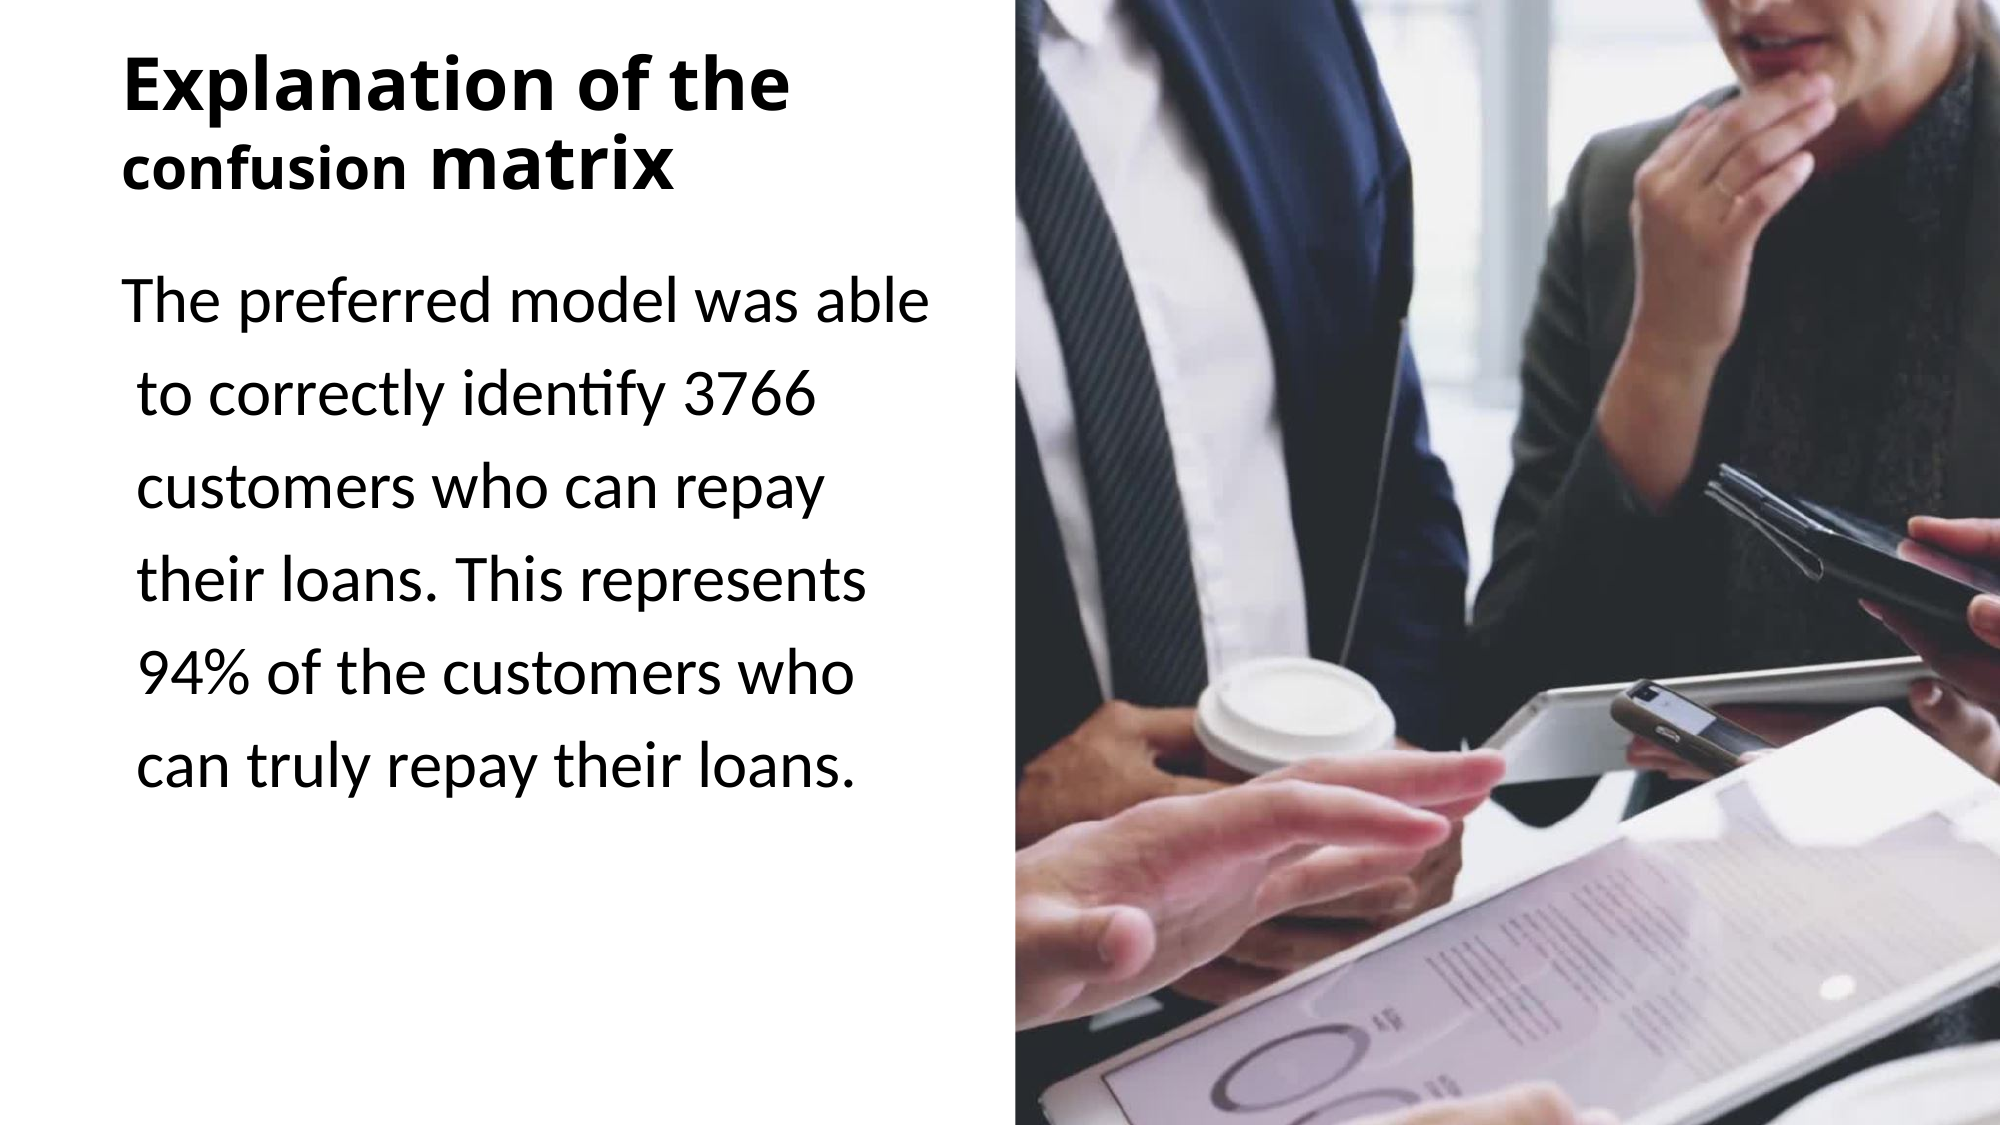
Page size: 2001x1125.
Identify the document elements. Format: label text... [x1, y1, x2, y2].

title Explanation of the confusion matrix [106, 40, 957, 214]
text_box [0, 0, 1015, 1125]
list The preferred model was able to correctly identify 3766 customers who can repay their loans. This represents 94% of the customers who can truly repay their loans. [106, 257, 957, 1006]
picture [1015, 0, 2000, 1125]
